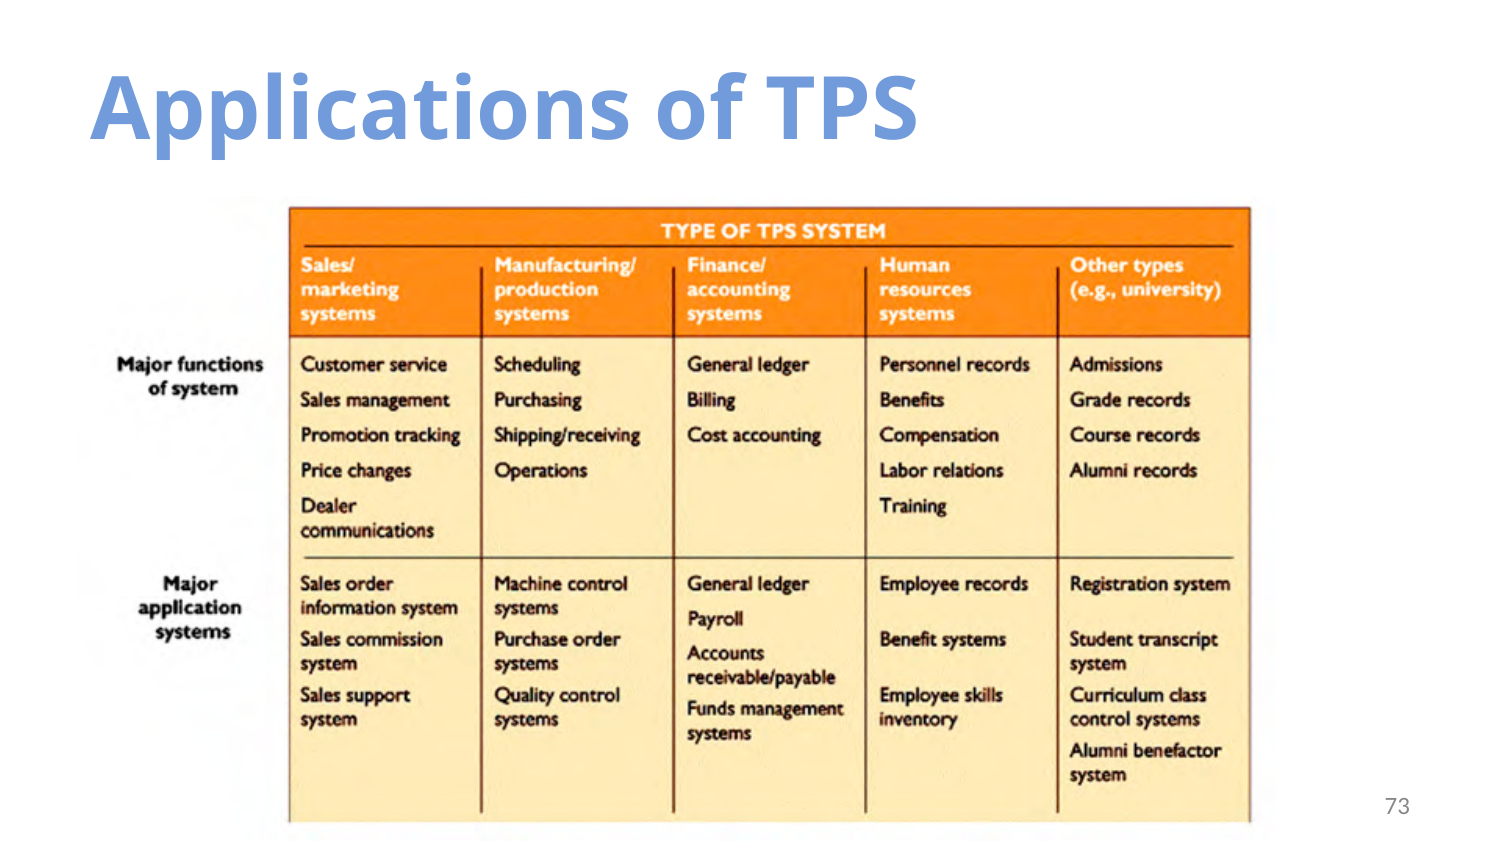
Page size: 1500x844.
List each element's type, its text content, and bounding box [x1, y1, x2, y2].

slide_number ‹#› [1296, 782, 1425, 827]
picture [74, 196, 1293, 841]
title Applications of TPS [75, 33, 1425, 175]
